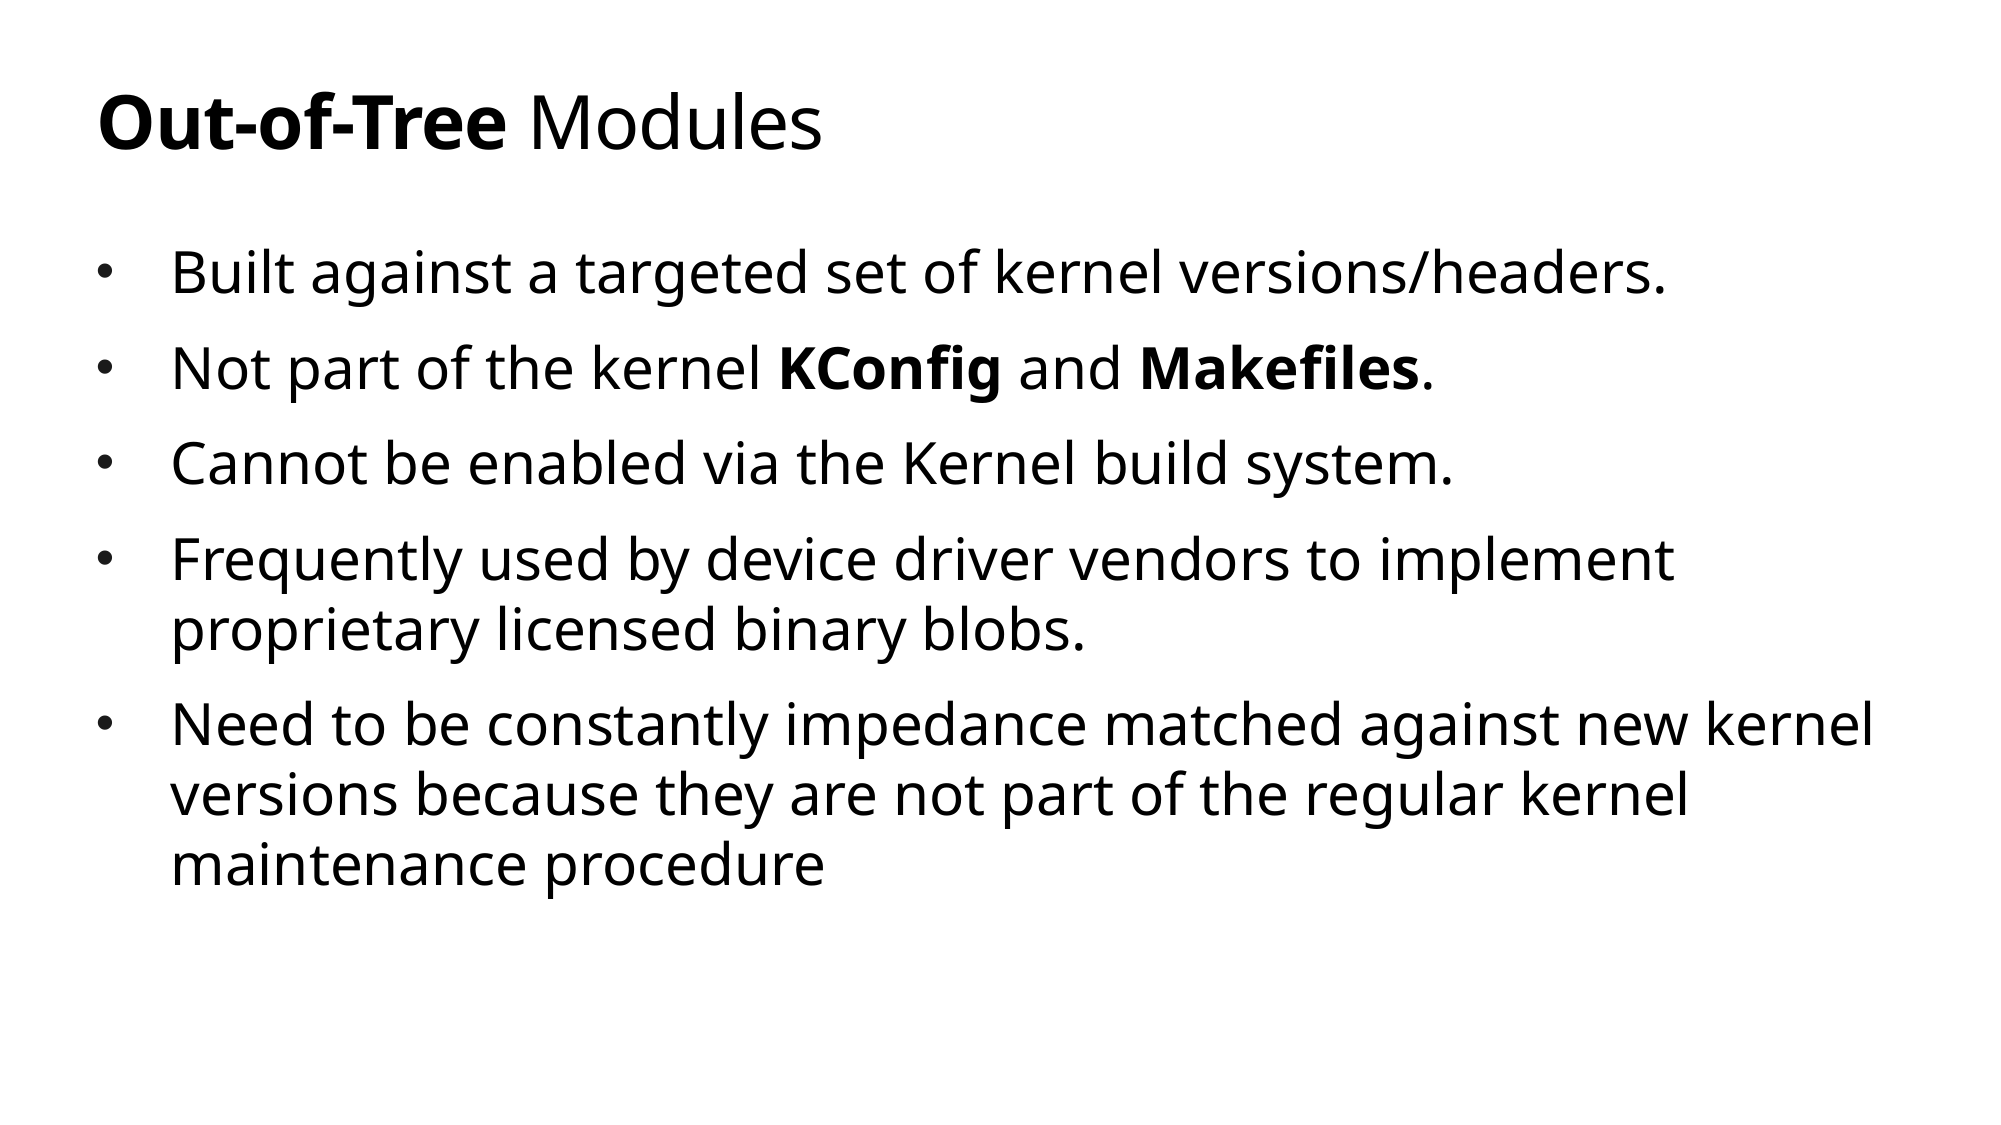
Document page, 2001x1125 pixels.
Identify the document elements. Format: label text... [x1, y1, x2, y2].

list Built against a targeted set of kernel versions/headers. Not part of the kernel KConfig and Makefiles. Cannot be enabled via the Kernel build system. Frequently used by device driver vendors to implement proprietary licensed binary blobs. Need to be constantly impedance matched against new kernel versions because they are not part of the regular kernel maintenance procedure [95, 235, 1933, 993]
title Out-of-Tree Modules [96, 75, 1904, 166]
